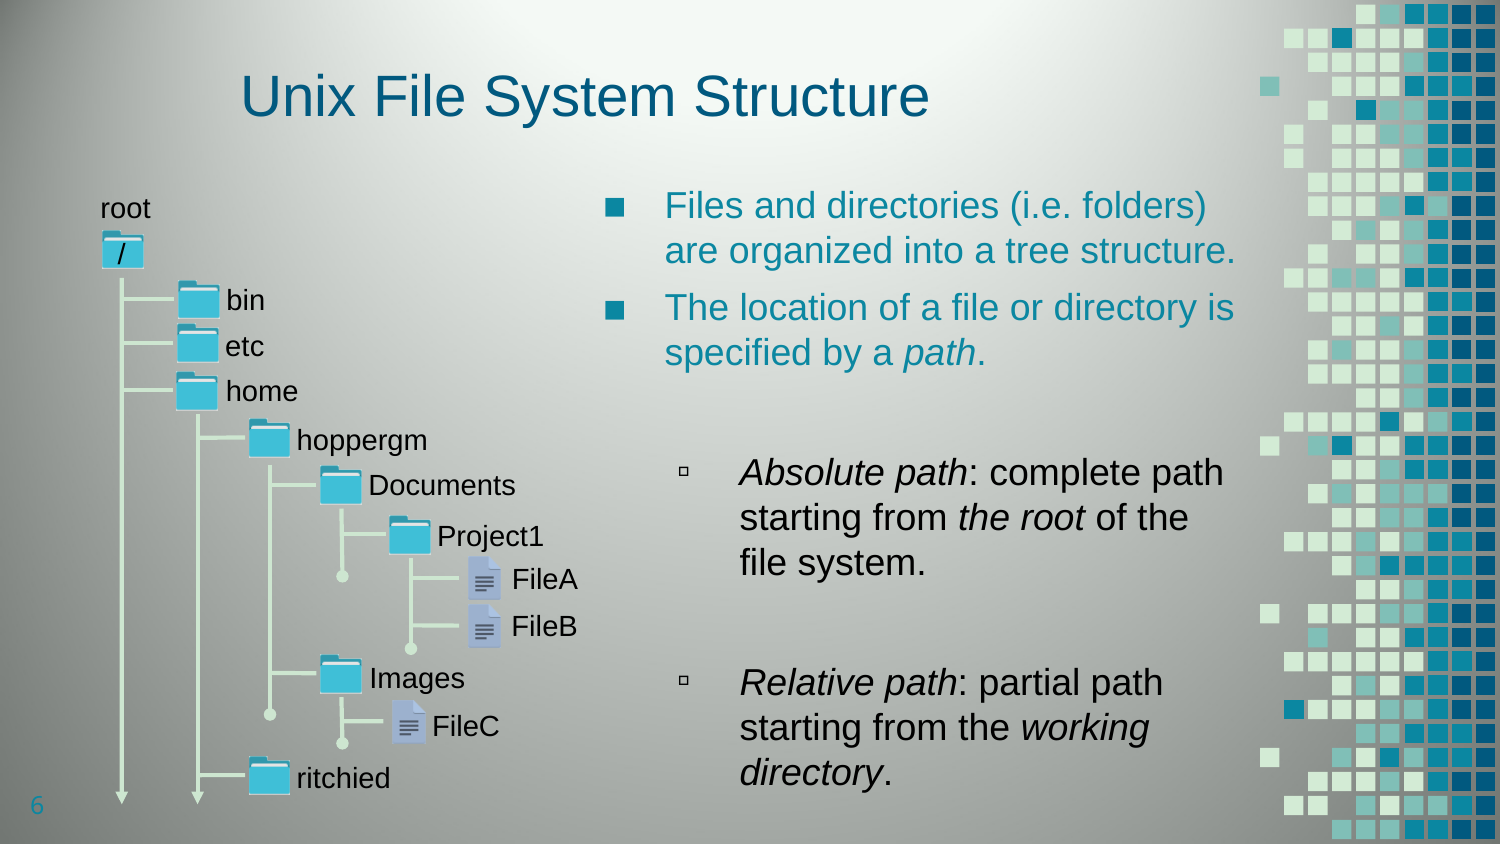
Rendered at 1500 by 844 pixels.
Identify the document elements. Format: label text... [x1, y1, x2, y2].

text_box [85, 181, 595, 805]
picture [0, 0, 1500, 844]
title Unix File System Structure [225, 2, 1335, 144]
slide_number 6 [15, 774, 105, 839]
list Files and directories (i.e. folders) are organized into a tree structure. The location of a file or directory is specified by a path. Absolute path: complete path starting from the root of the file system. Relative path: partial path starting from the working directory. [574, 165, 1259, 371]
